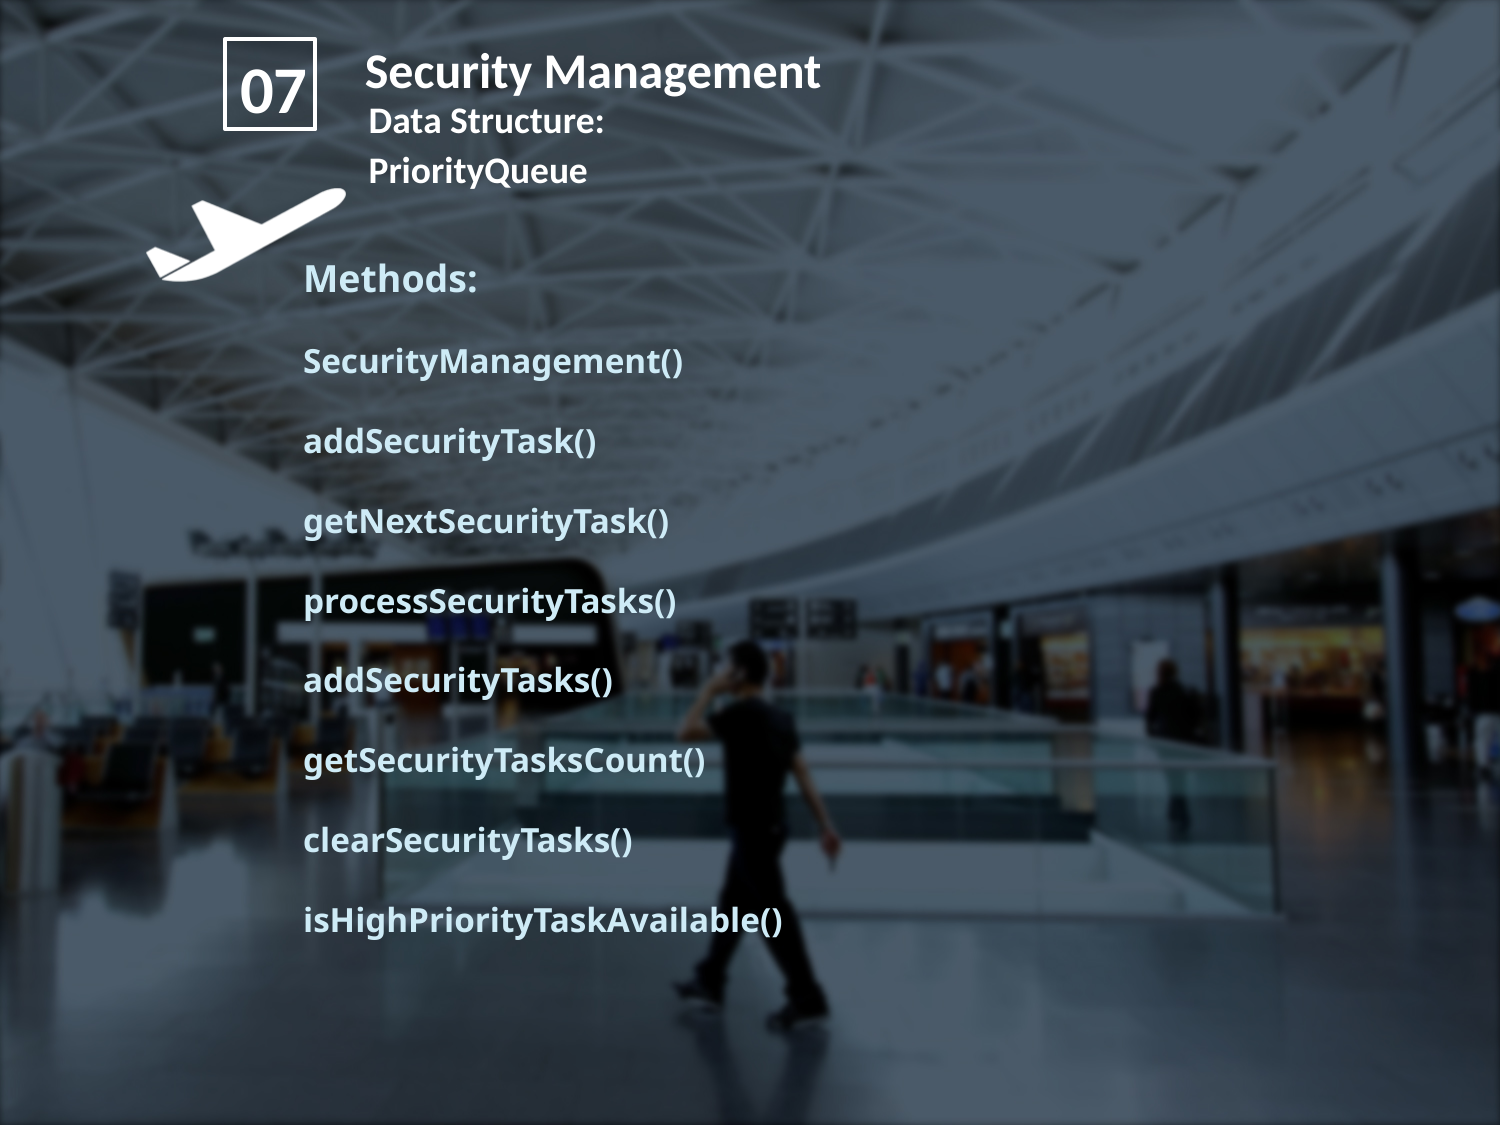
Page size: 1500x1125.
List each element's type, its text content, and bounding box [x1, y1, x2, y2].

text_box Methods: SecurityManagement() addSecurityTask() getNextSecurityTask() processSecurityTasks() addSecurityTasks() getSecurityTasksCount() clearSecurityTasks() isHighPriorityTaskAvailable() [288, 202, 1500, 947]
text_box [111, 30, 1223, 329]
picture [0, 0, 1500, 1125]
